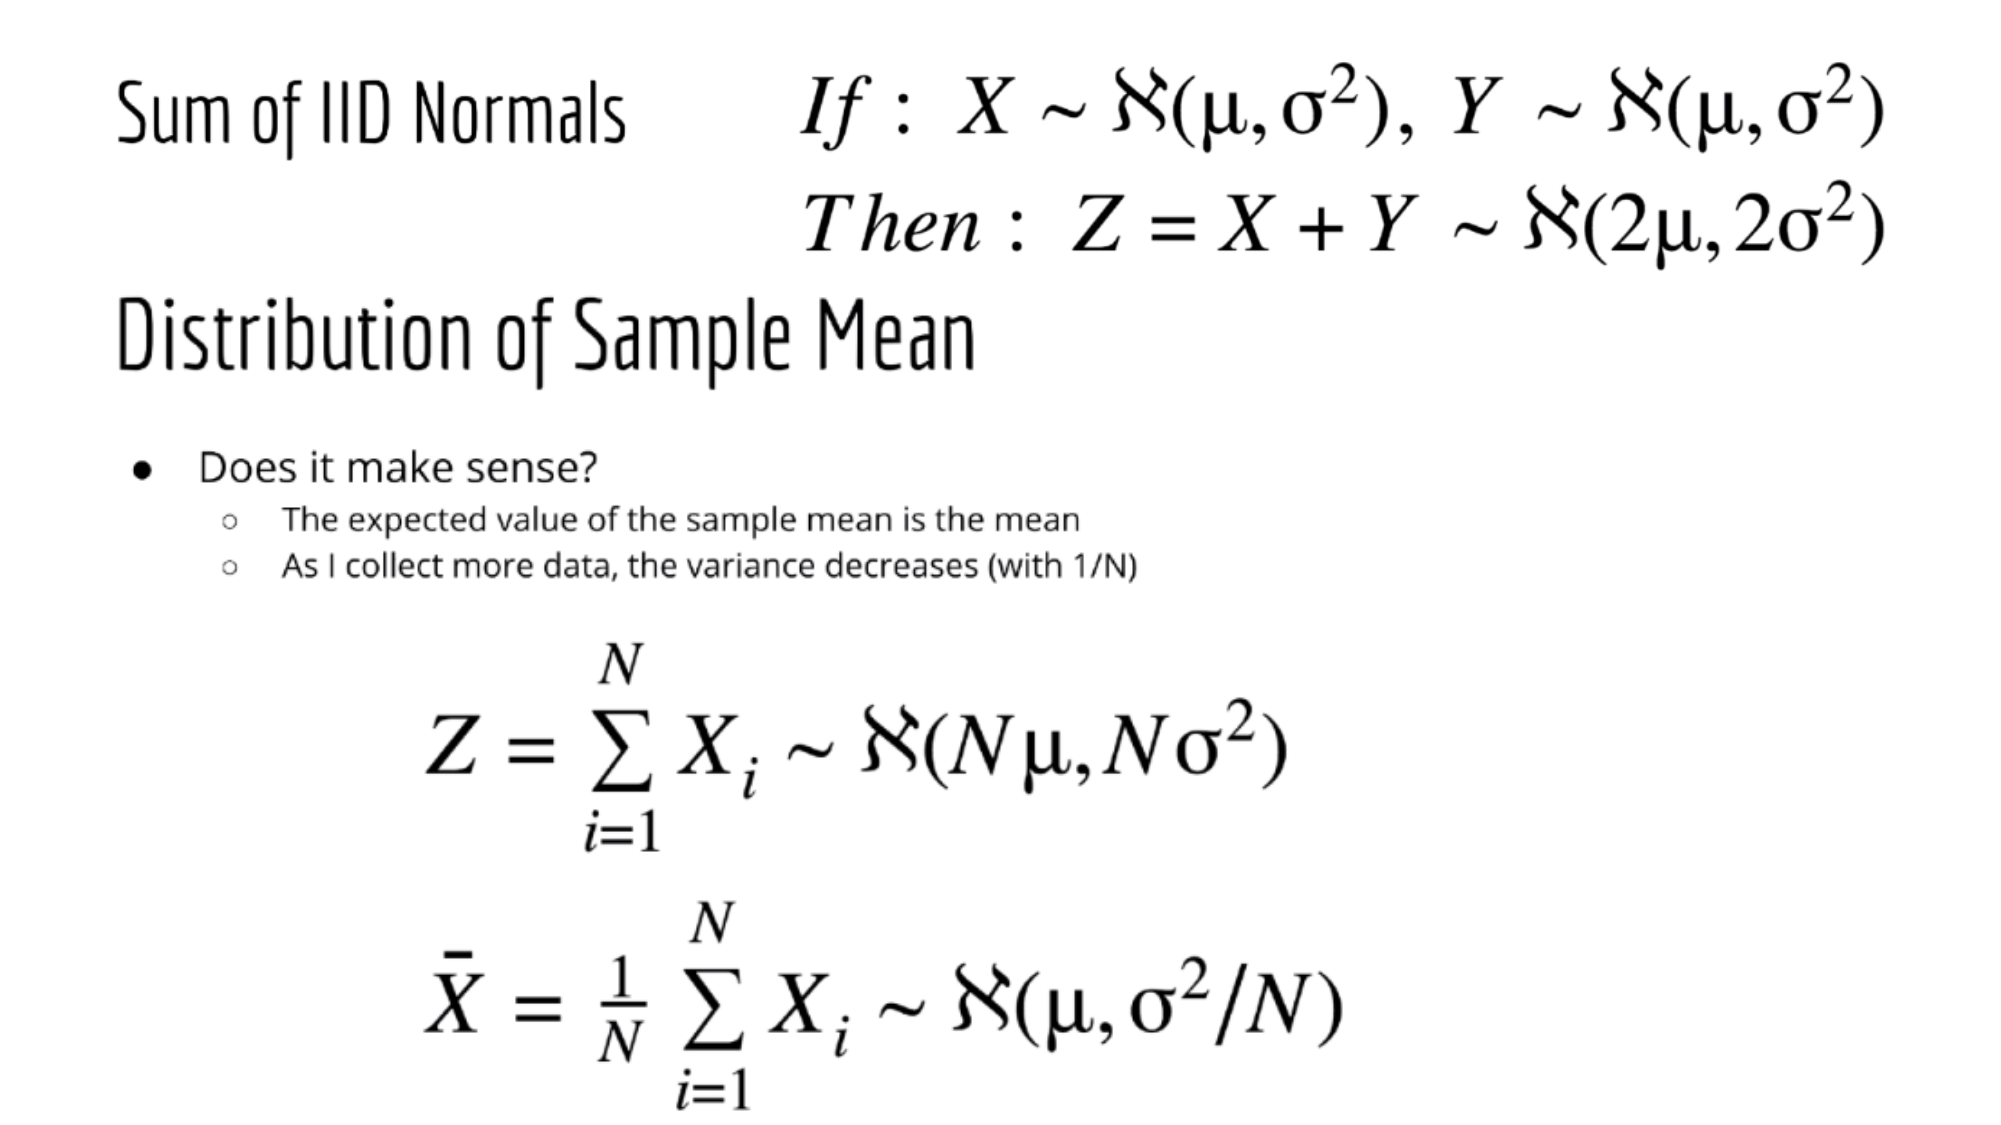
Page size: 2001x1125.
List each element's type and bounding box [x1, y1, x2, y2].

picture [87, 51, 1905, 1118]
picture [95, 51, 697, 170]
